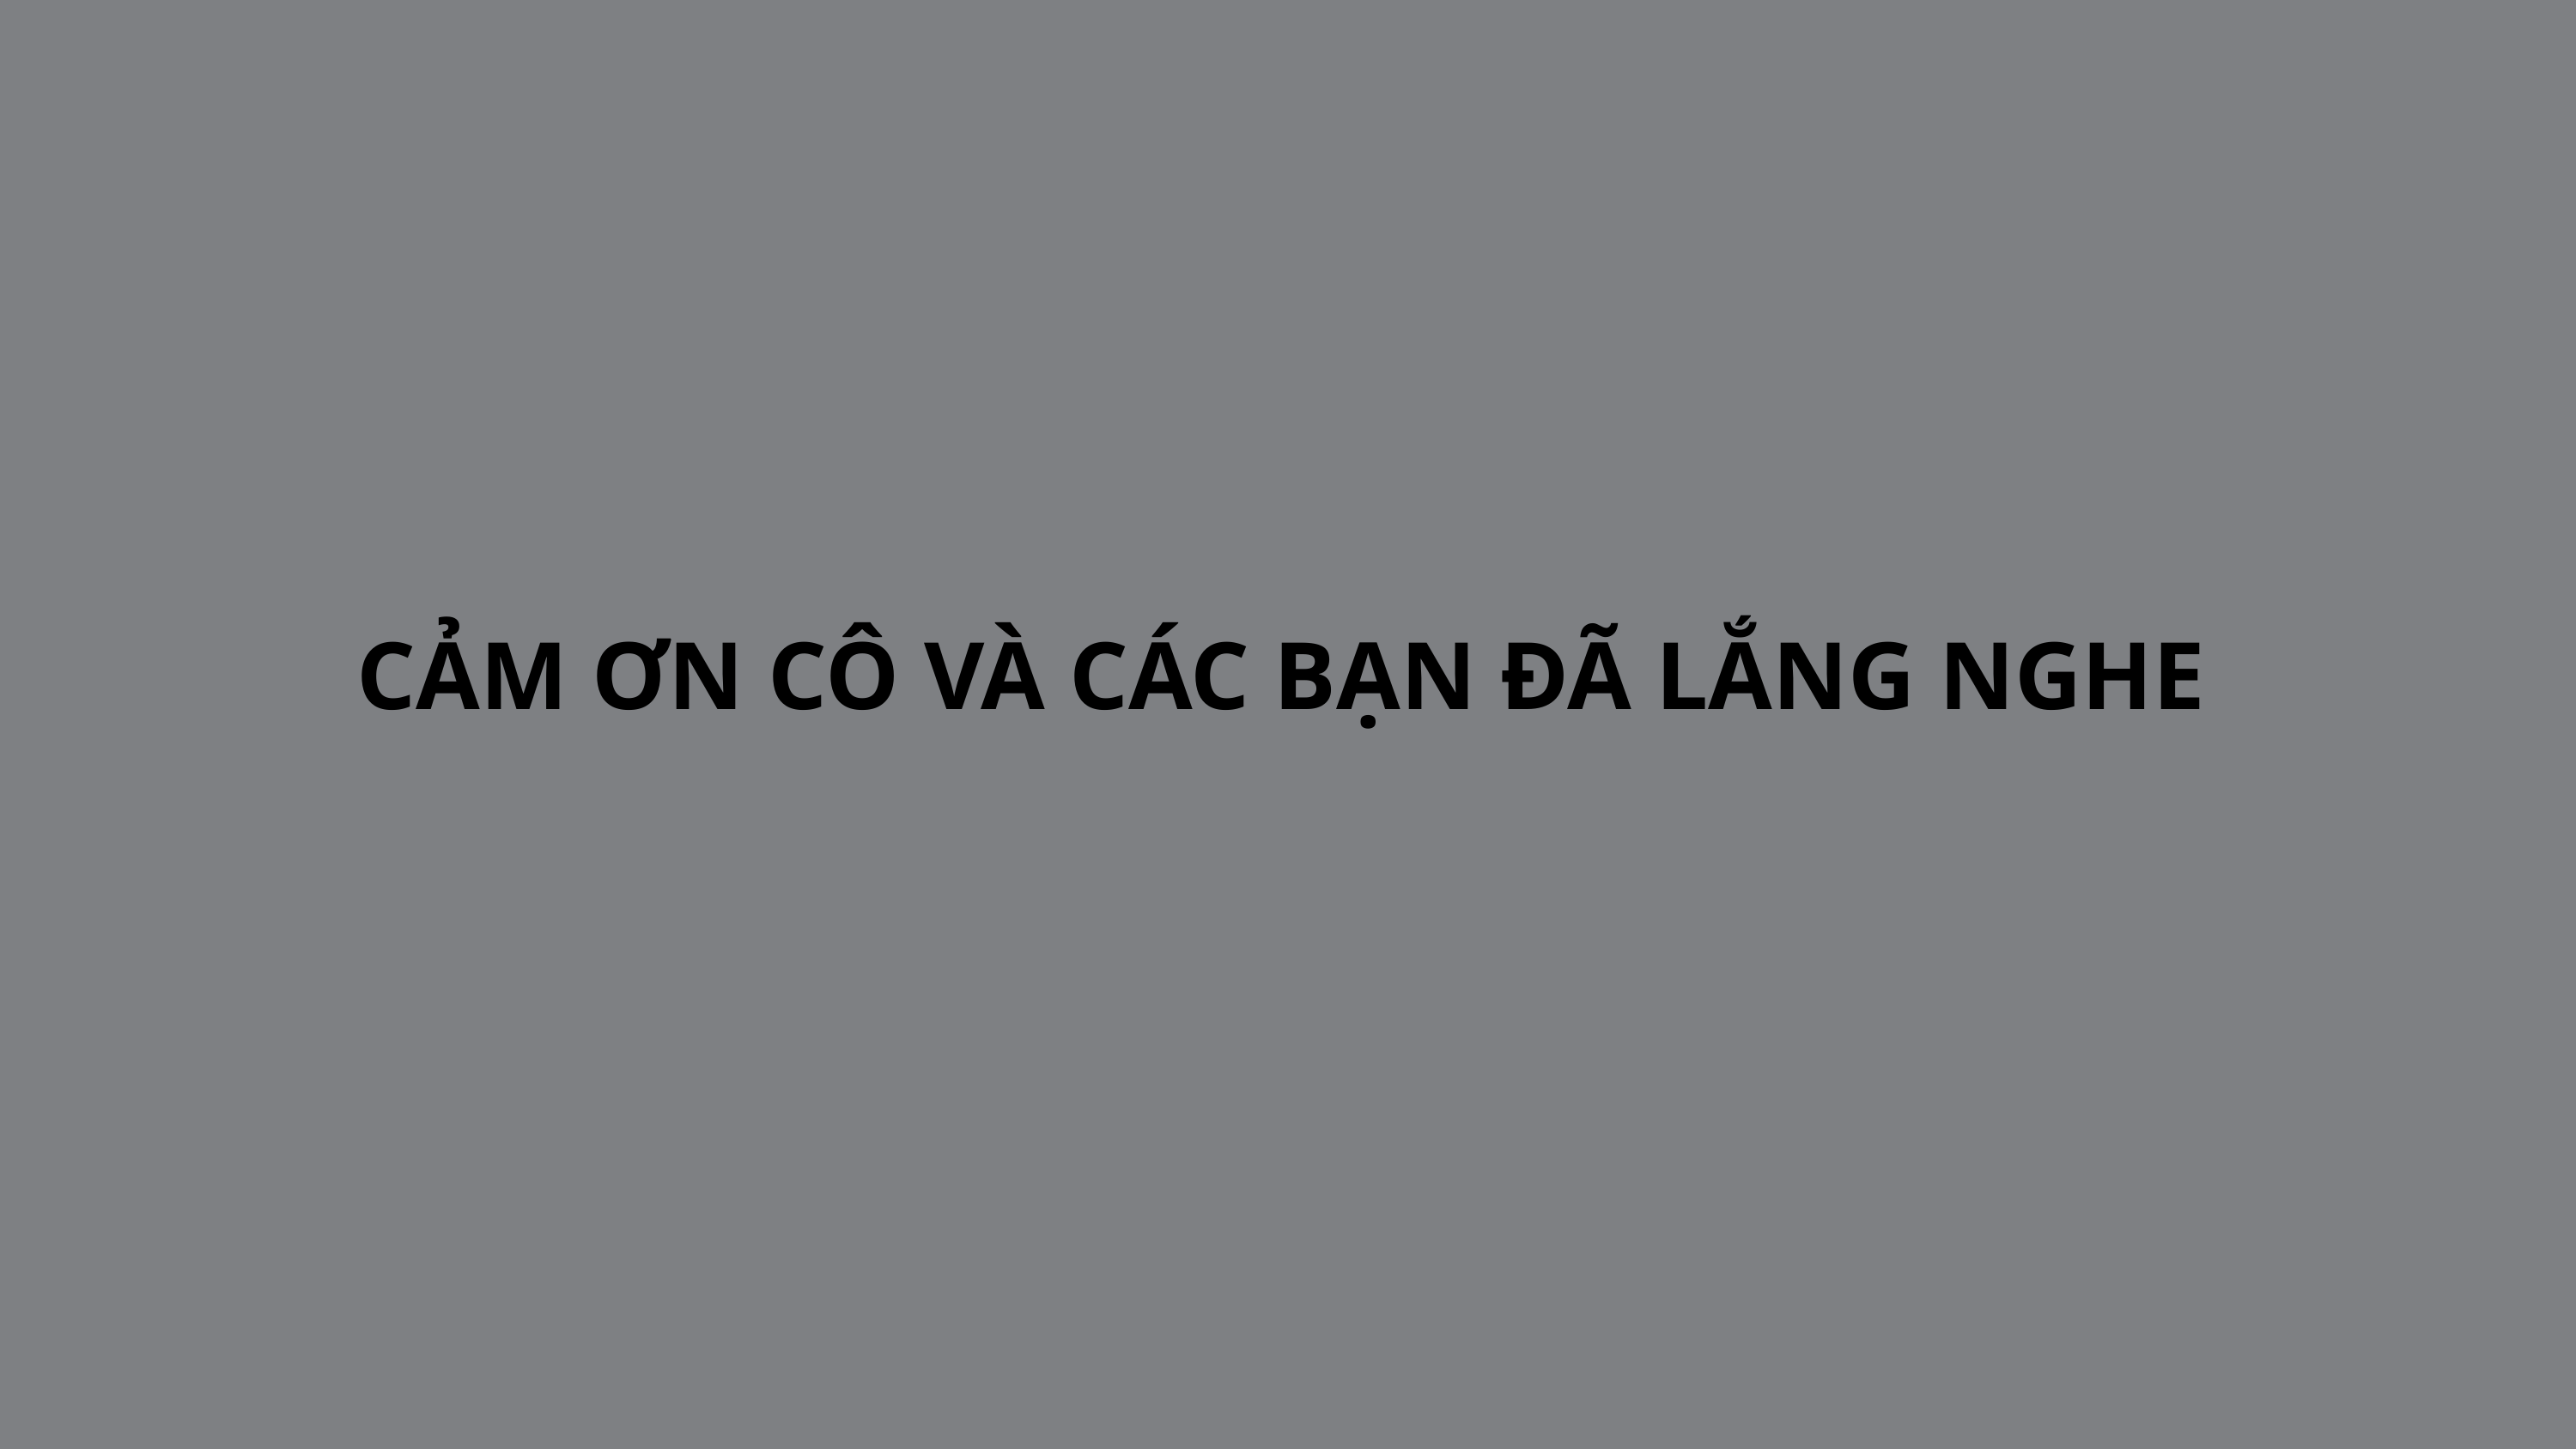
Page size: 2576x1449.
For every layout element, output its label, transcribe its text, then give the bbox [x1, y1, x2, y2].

text_box CẢM ƠN CÔ VÀ CÁC BẠN ĐÃ LẮNG NGHE [144, 597, 2419, 729]
